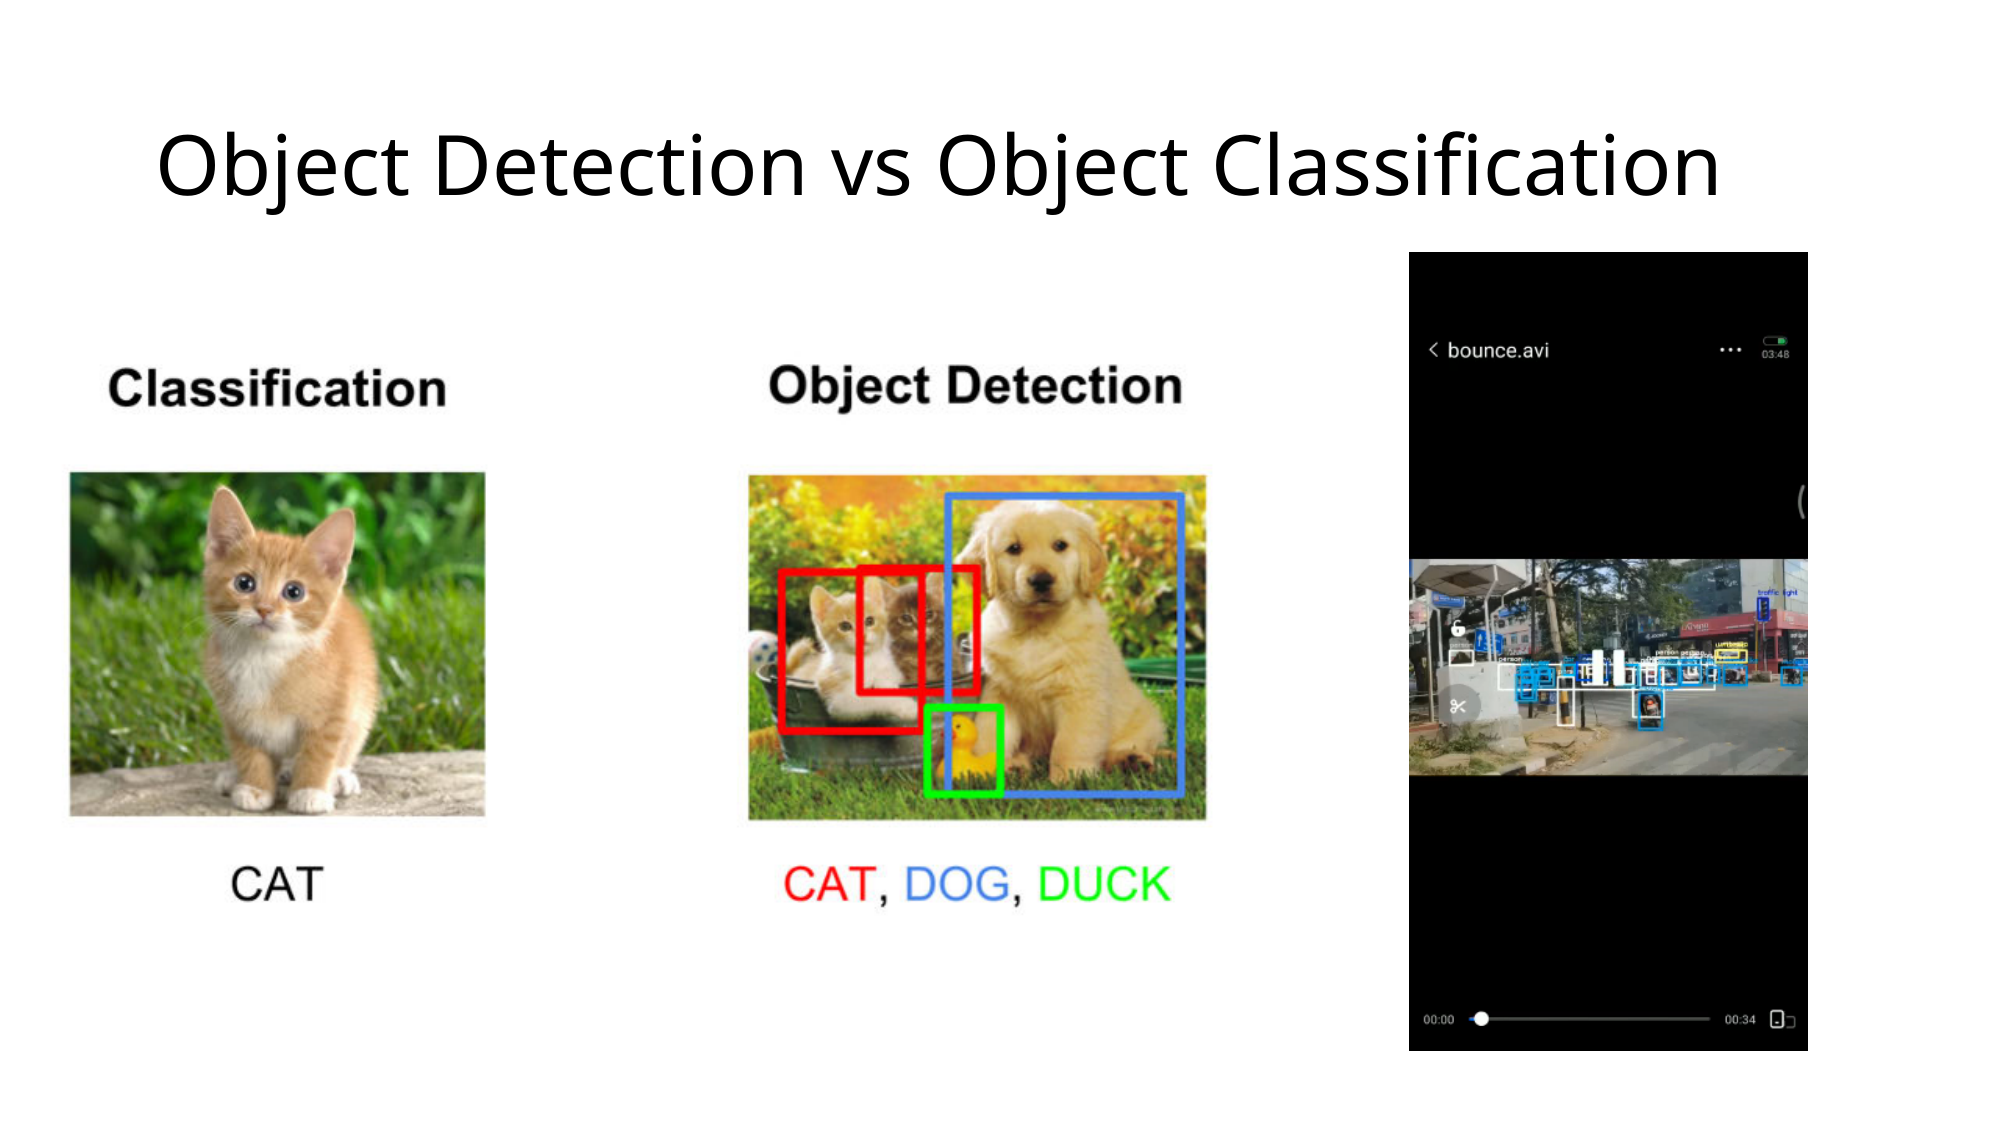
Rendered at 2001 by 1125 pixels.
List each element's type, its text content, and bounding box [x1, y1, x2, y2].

title Object Detection vs Object Classification [140, 59, 1888, 278]
picture [0, 277, 1250, 995]
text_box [1408, 251, 1809, 1052]
